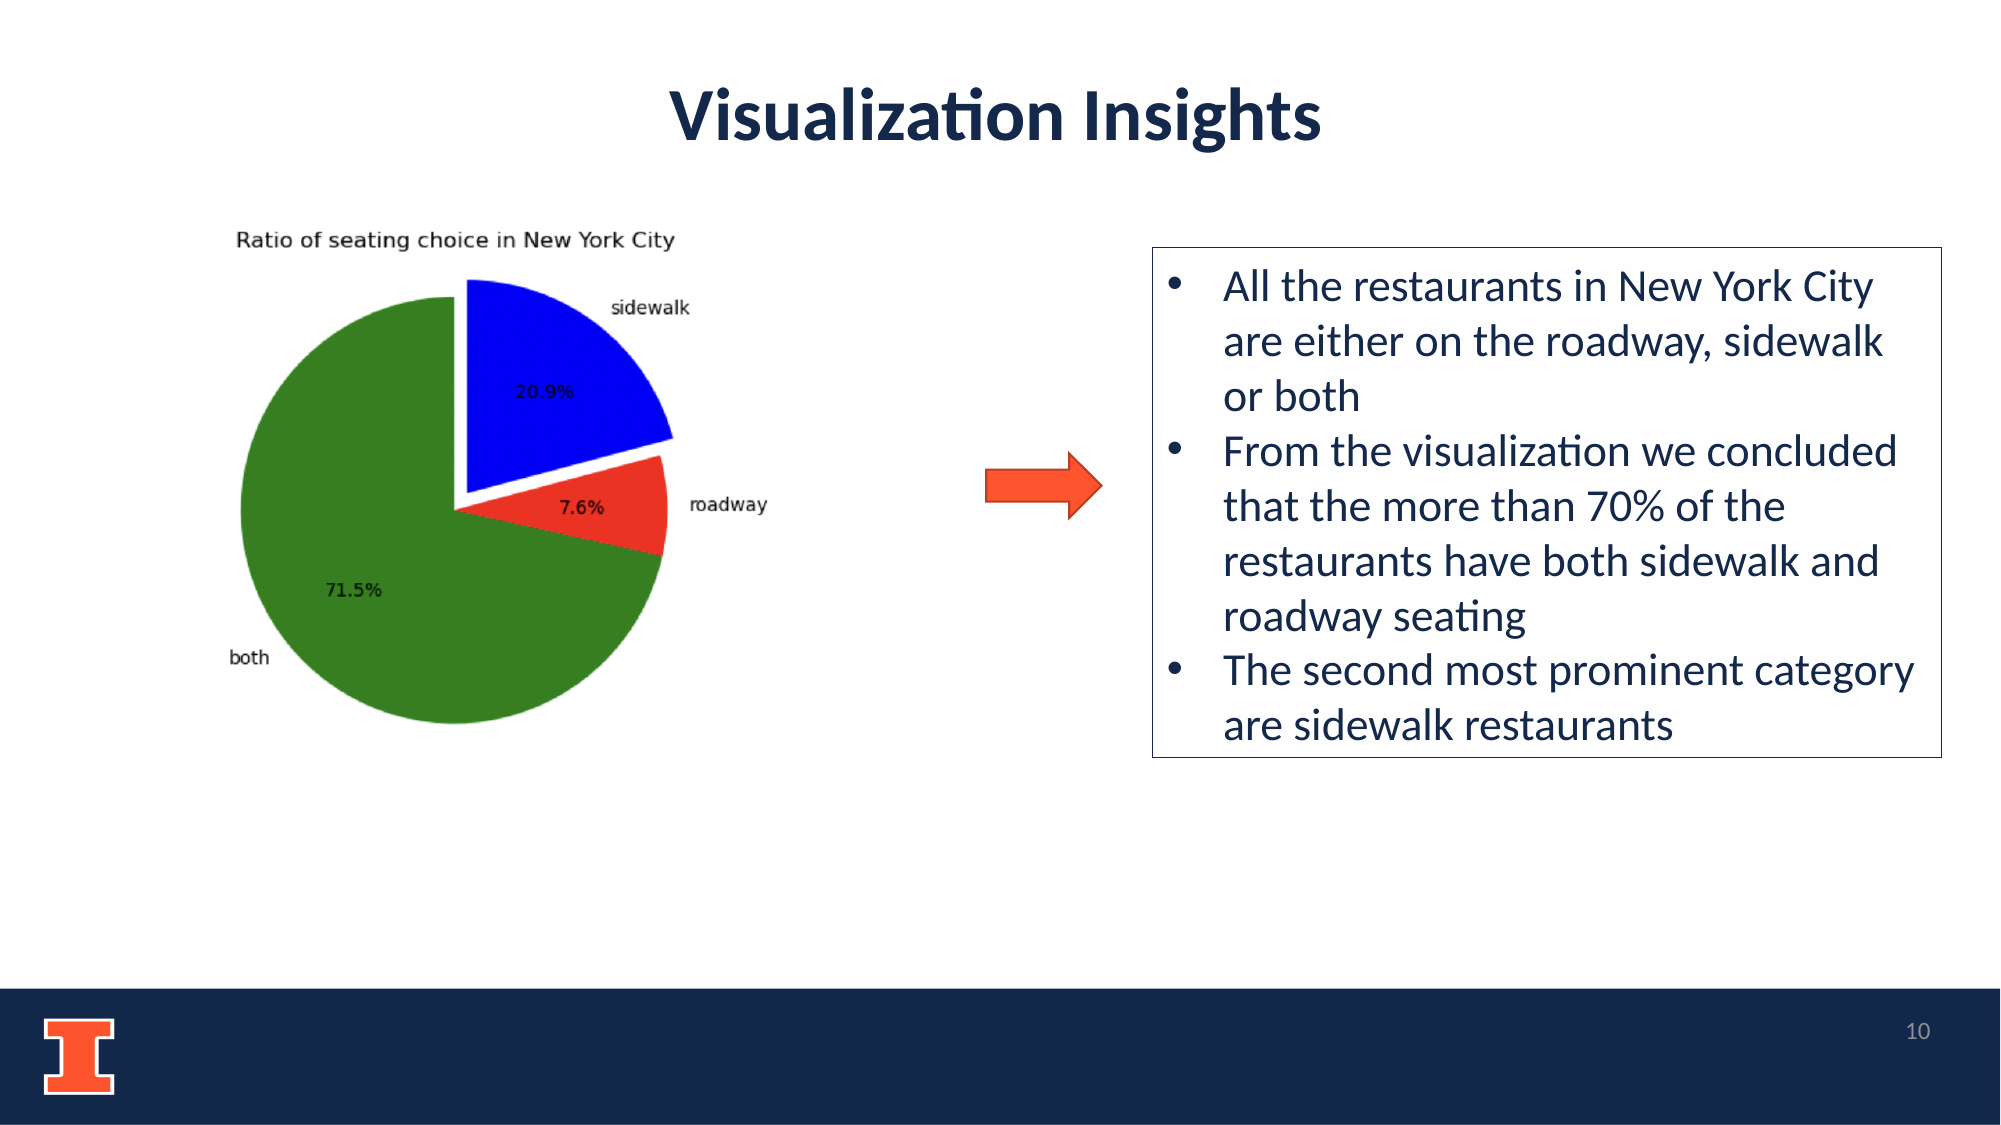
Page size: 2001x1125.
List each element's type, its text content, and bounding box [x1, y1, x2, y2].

text_box All the restaurants in New York City are either on the roadway, sidewalk or both From the visualization we concluded that the more than 70% of the restaurants have both sidewalk and roadway seating The second most prominent category are sidewalk restaurants [1152, 247, 1942, 758]
text_box Visualization Insights​ [654, 58, 1373, 164]
picture [0, 0, 2001, 1125]
slide_number 10 [1495, 999, 1946, 1060]
text_box [985, 450, 1103, 521]
